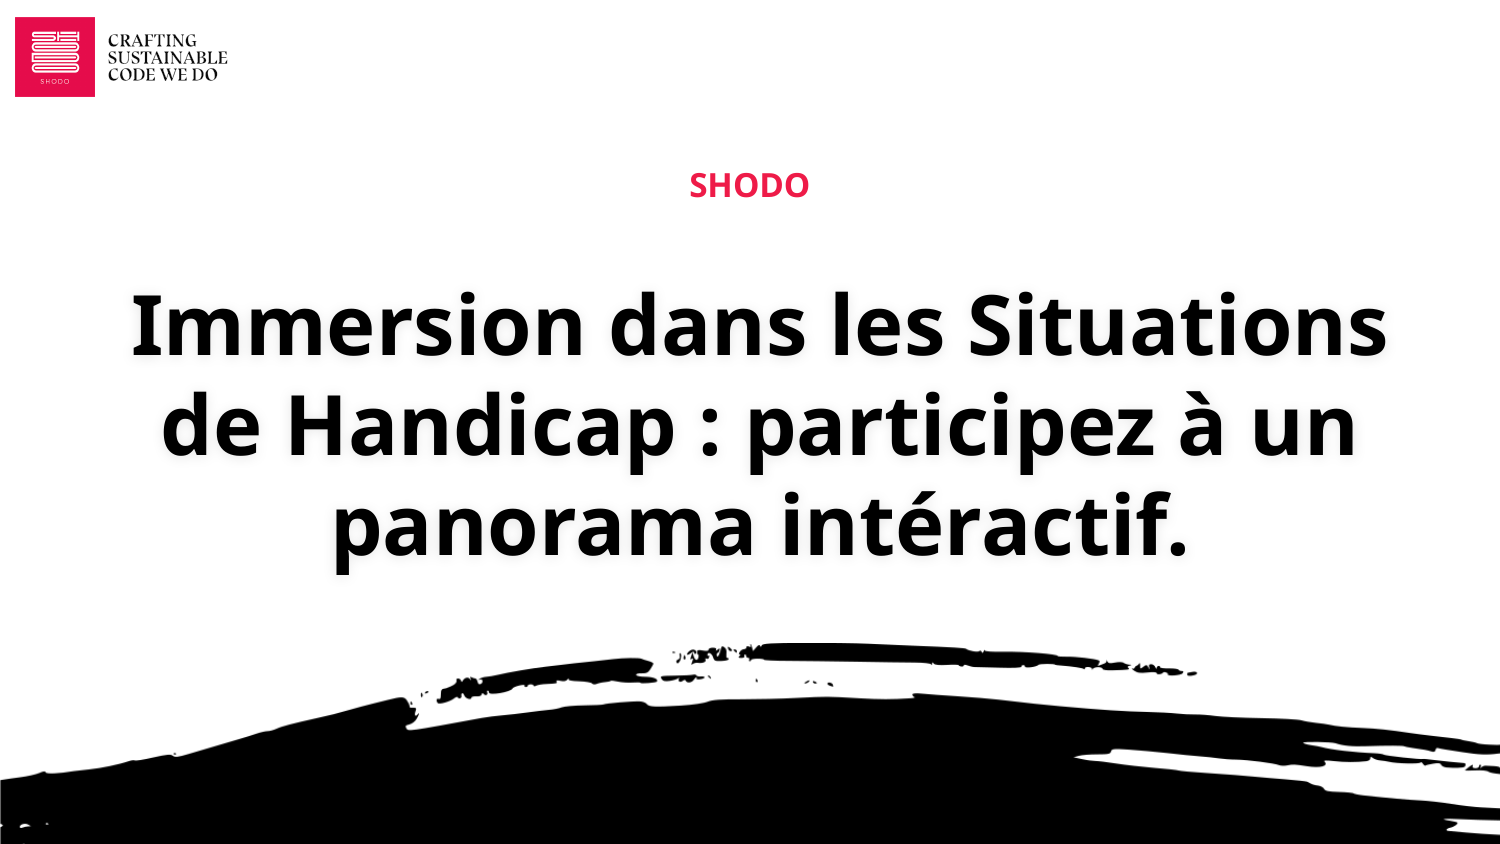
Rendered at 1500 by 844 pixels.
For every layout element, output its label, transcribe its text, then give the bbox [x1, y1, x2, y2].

title Immersion dans les Situations de Handicap : participez à un panorama intéractif. [54, 239, 1467, 605]
picture [0, 643, 1500, 844]
picture [14, 16, 95, 98]
subtitle SHODO [421, 120, 1079, 249]
picture [106, 30, 229, 84]
